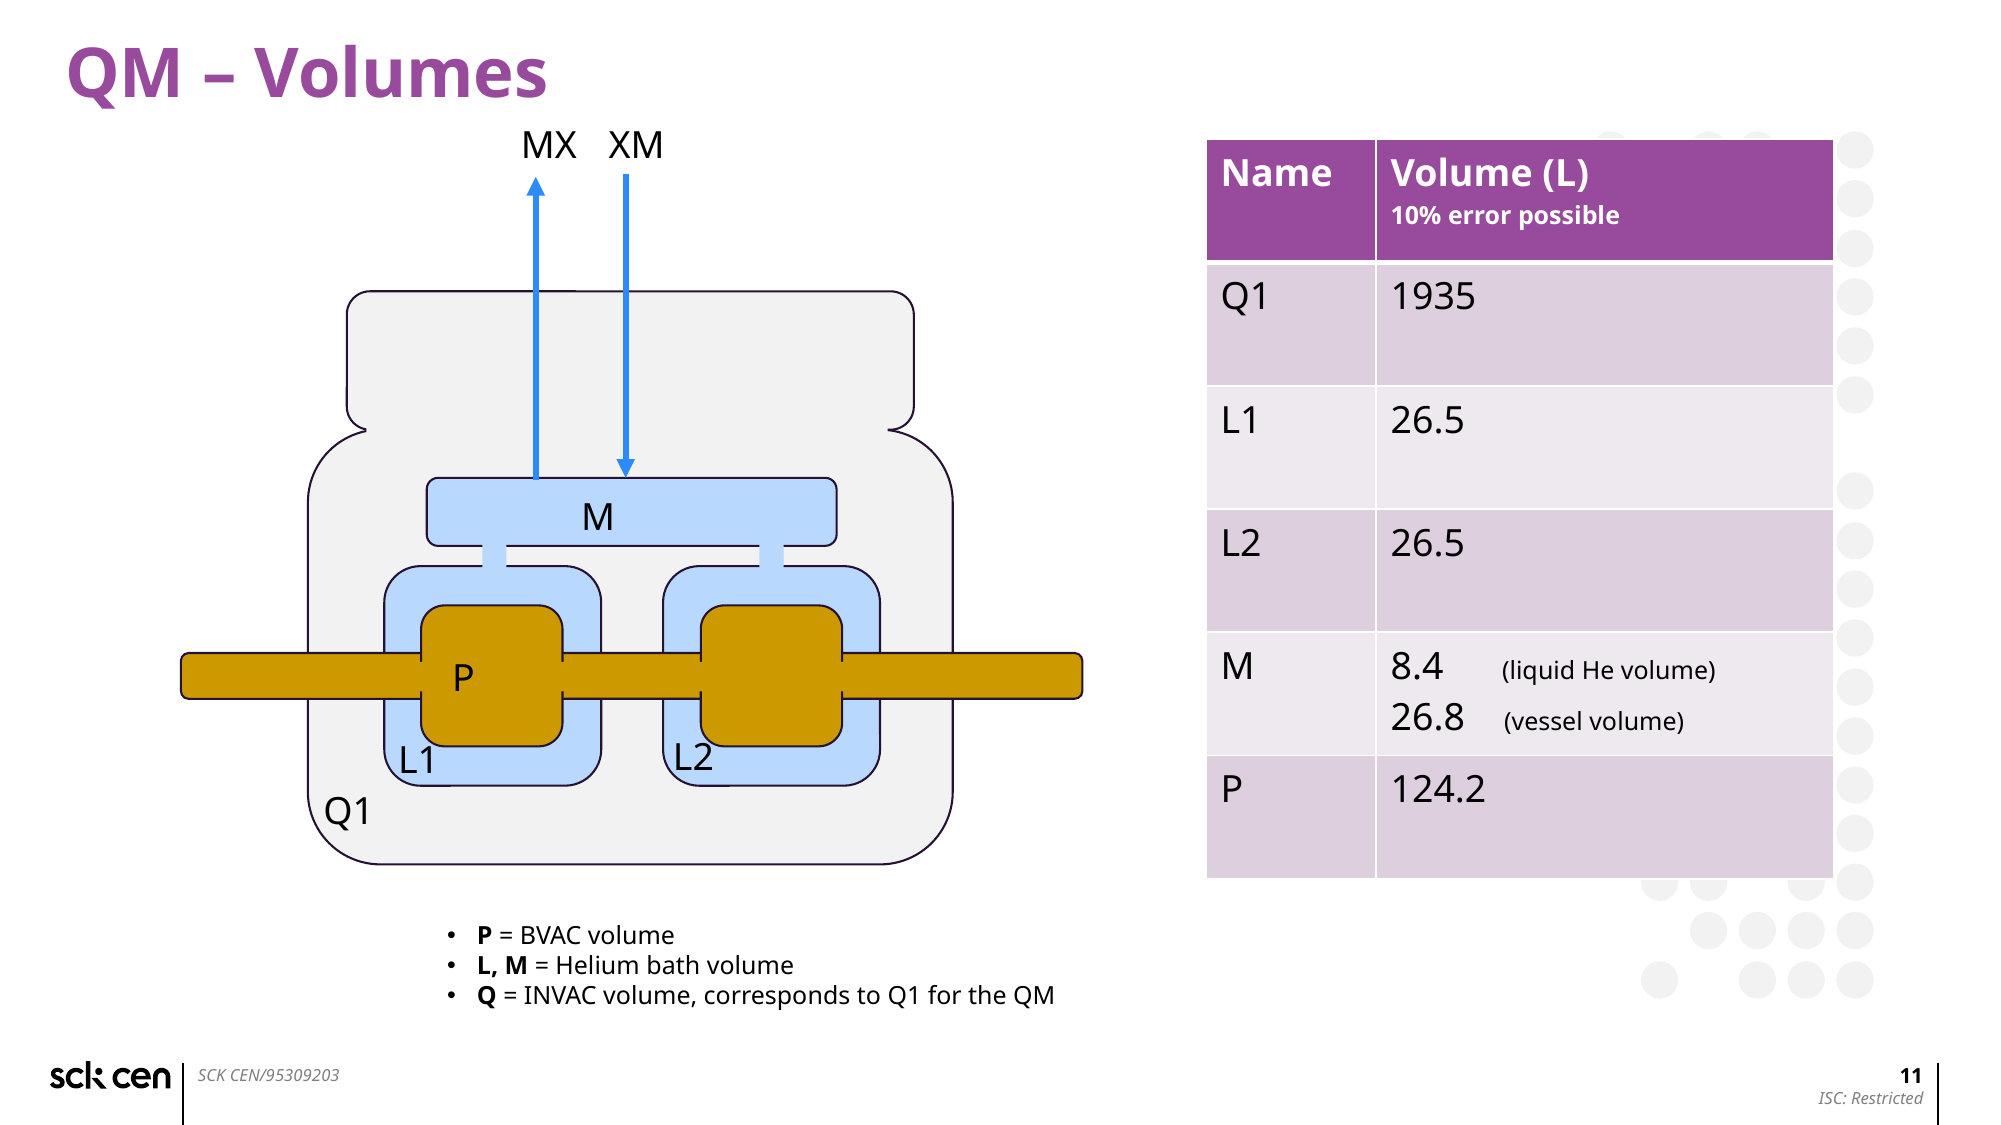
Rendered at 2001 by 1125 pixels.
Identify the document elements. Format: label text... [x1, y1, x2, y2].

title QM – Volumes [65, 38, 1532, 125]
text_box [307, 747, 953, 865]
table_cell P [1207, 756, 1375, 878]
table_cell M [1207, 633, 1375, 755]
slide_number 11 [1473, 1062, 1924, 1101]
table_cell 26.5 [1377, 510, 1833, 631]
table_header Name [1207, 140, 1375, 260]
table_cell 26.5 [1377, 387, 1833, 508]
table_cell 8.4 (liquid He volume) 26.8 (vessel volume) [1377, 633, 1833, 755]
text_box MX [506, 113, 592, 174]
table_cell Q1 [1207, 265, 1375, 385]
table_header Volume (L) 10% error possible [1377, 140, 1833, 260]
text_box P = BVAC volume L, M = Helium bath volume Q = INVAC volume, corresponds to Q1 for the QM [432, 912, 1261, 1018]
table_cell L1 [1207, 387, 1375, 508]
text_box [180, 605, 1083, 747]
table_cell L2 [1207, 510, 1375, 631]
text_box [307, 291, 953, 605]
table_cell 1935 [1377, 265, 1833, 385]
table_cell 124.2 [1377, 756, 1833, 878]
text_box XM [593, 113, 680, 174]
